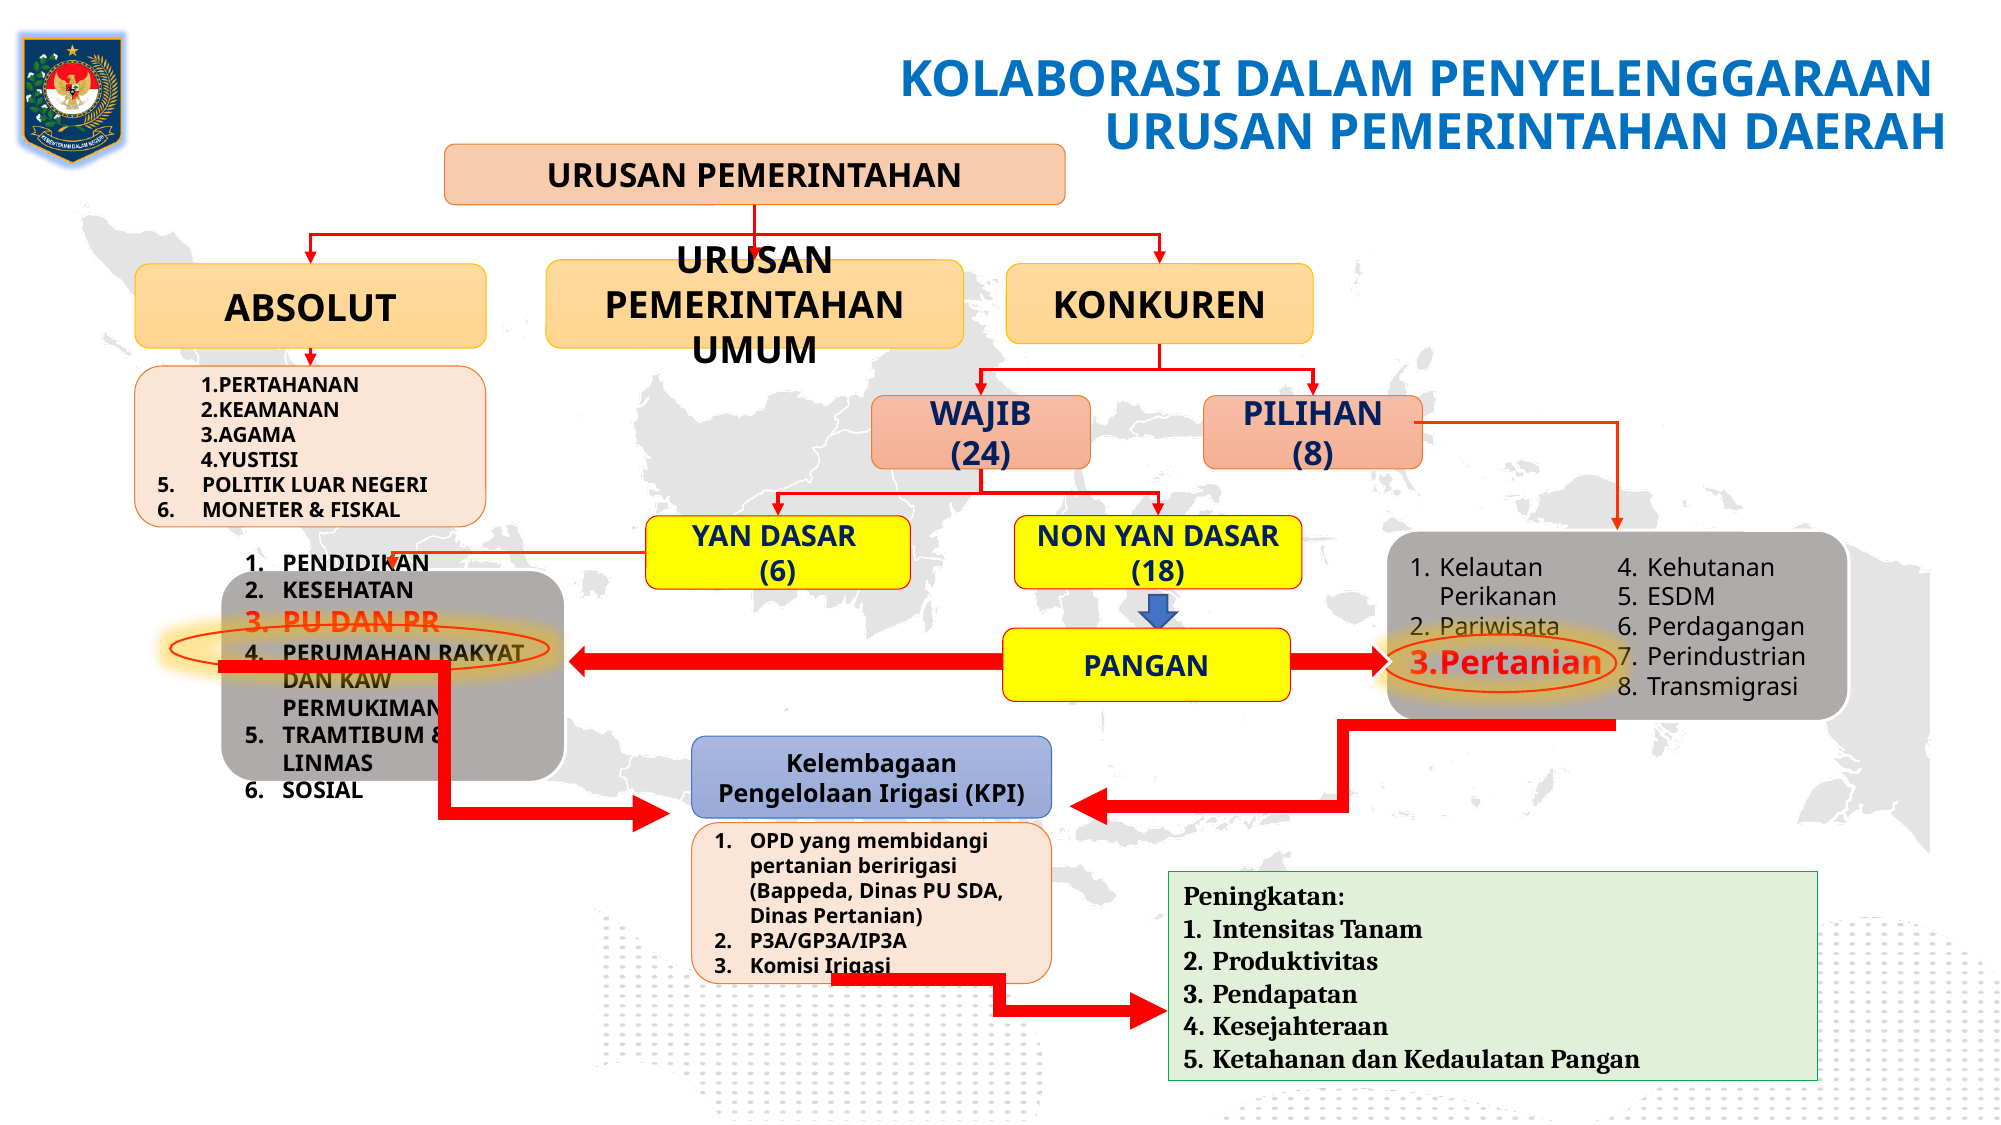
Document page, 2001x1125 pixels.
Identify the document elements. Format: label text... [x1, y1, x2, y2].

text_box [1069, 725, 1617, 807]
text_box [1413, 422, 1618, 531]
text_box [831, 979, 1168, 1011]
picture [22, 37, 2000, 1121]
title KOLABORASI DALAM PENYELENGGARAAN URUSAN PEMERINTAHAN DAERAH [237, 43, 1963, 170]
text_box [218, 666, 671, 814]
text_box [134, 144, 1423, 783]
